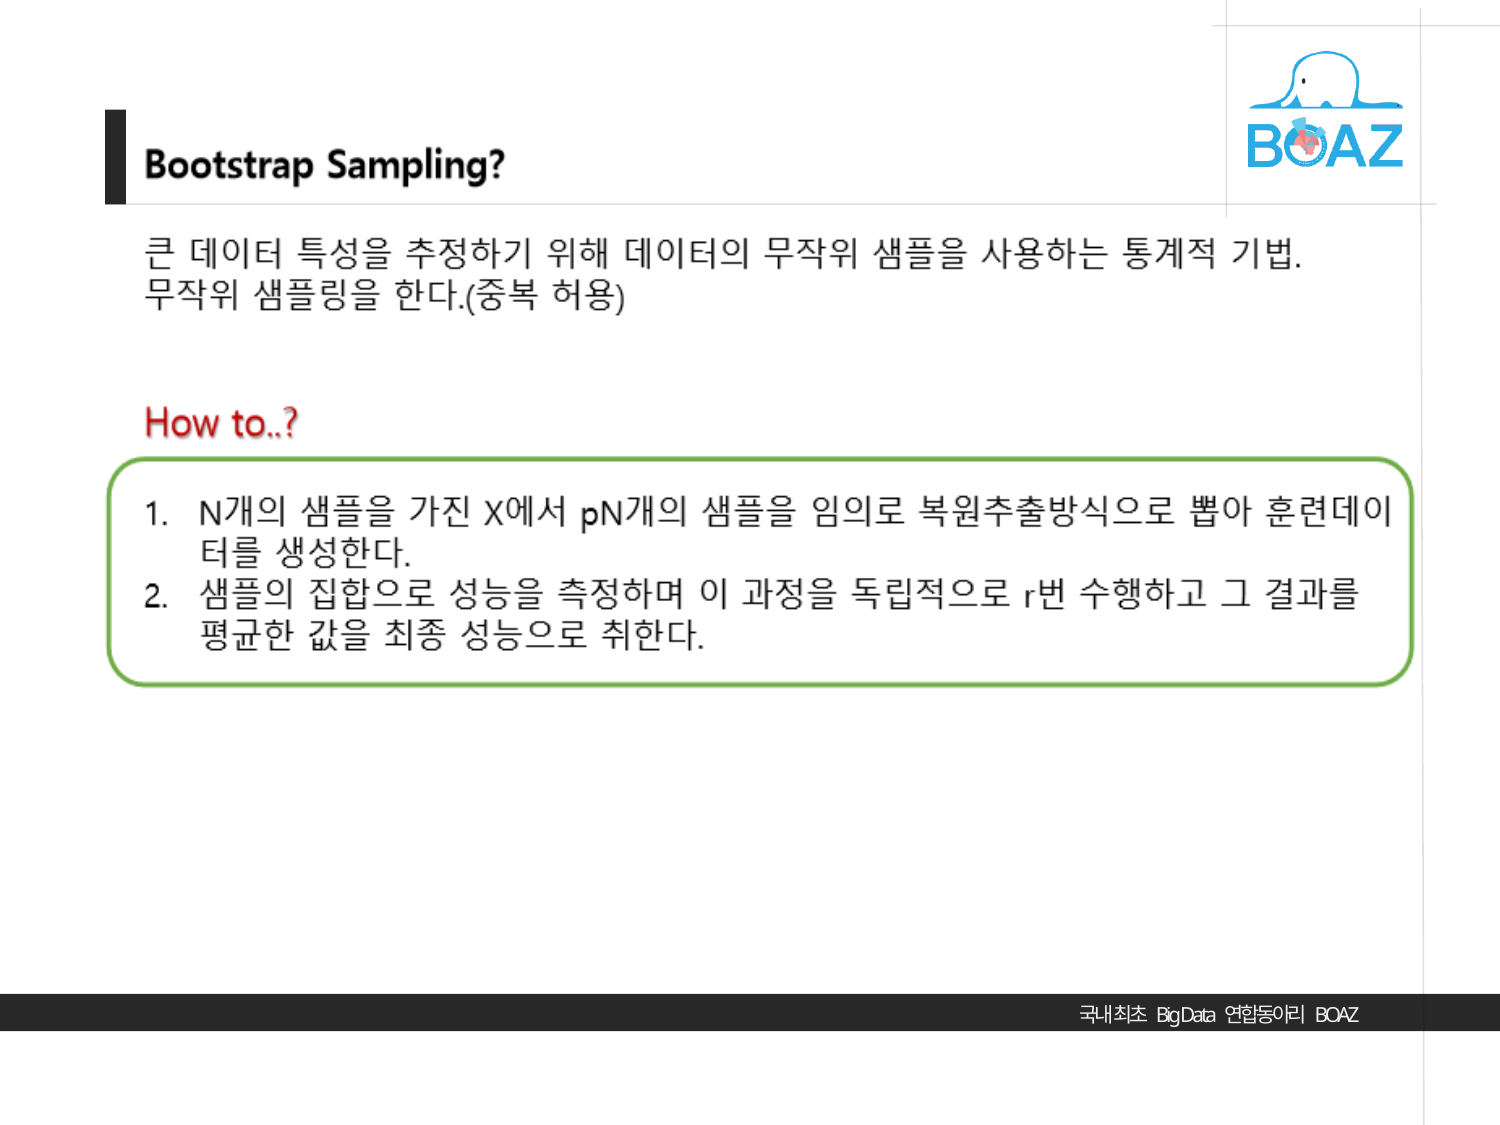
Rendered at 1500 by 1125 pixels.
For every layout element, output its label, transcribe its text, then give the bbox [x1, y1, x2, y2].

text_box [1429, 992, 1500, 1033]
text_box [1420, 212, 1425, 1125]
text_box [103, 108, 128, 124]
text_box 국내 최초 Big Data 연합동아리 BOAZ [1064, 994, 1375, 1034]
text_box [1420, 7, 1425, 203]
picture [77, 125, 1420, 724]
picture [1227, 51, 1420, 203]
text_box [0, 992, 1415, 1033]
